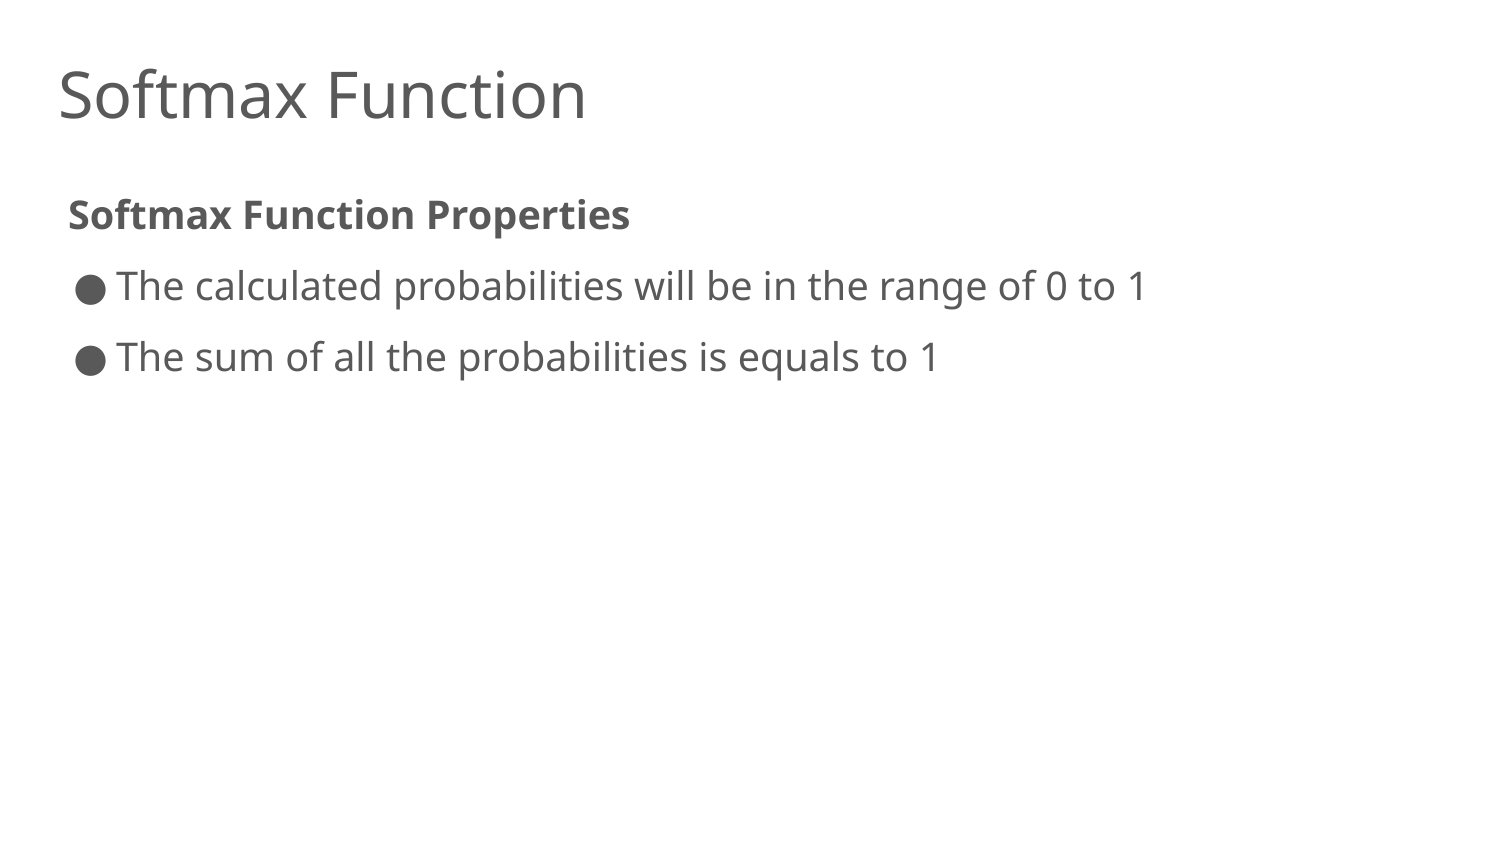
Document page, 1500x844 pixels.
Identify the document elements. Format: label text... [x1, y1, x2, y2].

text_box Softmax Function [58, 36, 1442, 138]
text_box Softmax Function Properties The calculated probabilities will be in the range of 0 to 1 The sum of all the probabilities is equals to 1 [58, 156, 1442, 782]
